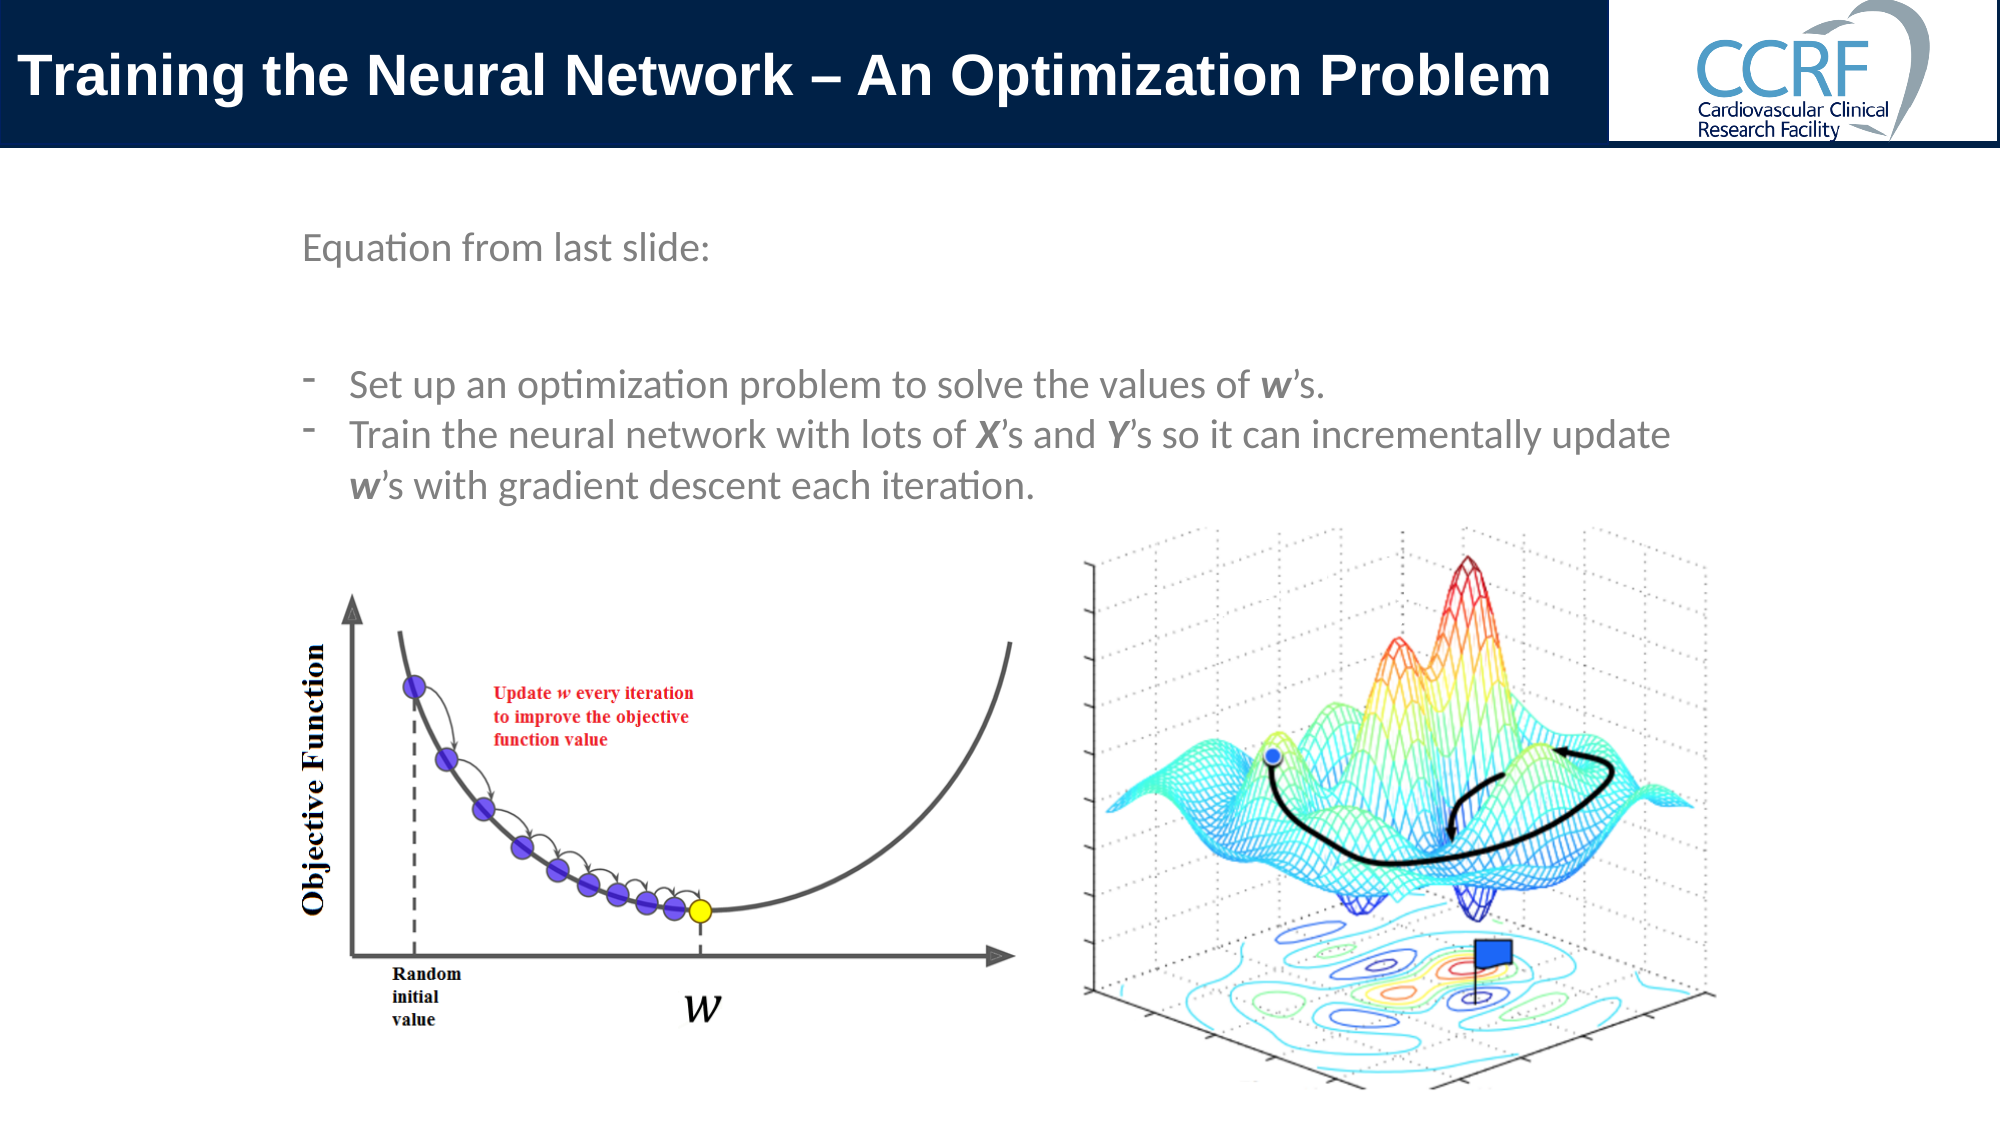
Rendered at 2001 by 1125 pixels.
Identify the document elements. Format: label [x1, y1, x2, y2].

picture [1074, 517, 1725, 1099]
text_box [0, 0, 2000, 160]
picture [287, 587, 1038, 1038]
